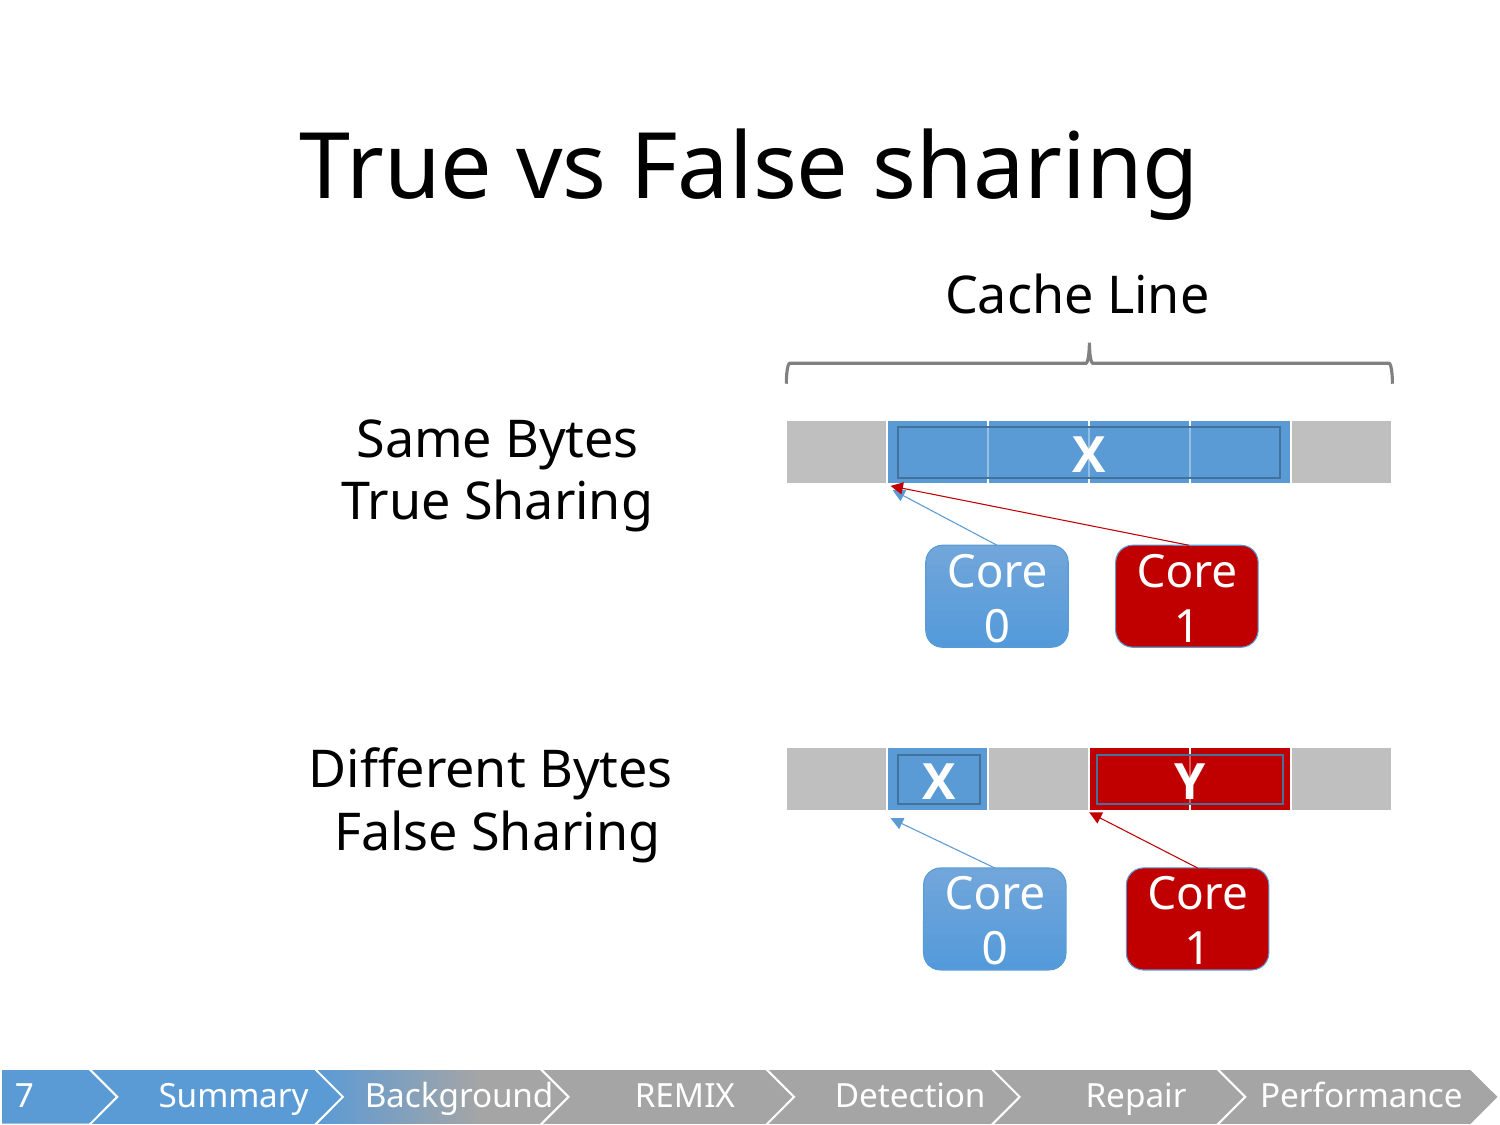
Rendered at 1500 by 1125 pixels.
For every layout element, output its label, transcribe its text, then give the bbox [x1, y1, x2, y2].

table_header [1292, 748, 1391, 810]
title True vs False sharing [103, 59, 1397, 278]
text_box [890, 485, 1189, 546]
table_header [989, 421, 1088, 426]
text_box X [897, 426, 1281, 479]
table_header [787, 421, 886, 483]
text_box Y [1096, 754, 1284, 805]
text_box Different Bytes False Sharing [159, 728, 836, 869]
text_box Core 1 [1115, 544, 1259, 648]
text_box [785, 342, 1393, 384]
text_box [890, 818, 995, 868]
table_header [1090, 479, 1189, 483]
text_box Cache Line [739, 253, 1416, 332]
table_header [989, 748, 1088, 810]
table_header [836, 748, 886, 810]
table_header [989, 479, 1088, 483]
table_header [1191, 421, 1290, 483]
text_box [0, 1068, 1500, 1125]
text_box Same Bytes True Sharing [159, 398, 836, 538]
table_header [1191, 748, 1290, 810]
text_box Core 1 [1125, 867, 1270, 971]
table_header [888, 748, 987, 810]
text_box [1089, 812, 1198, 868]
table_header [888, 421, 987, 483]
table_header [1090, 748, 1189, 810]
text_box X [897, 754, 981, 805]
table_header [1090, 421, 1189, 426]
text_box Core 0 [925, 546, 1069, 648]
text_box Core 0 [922, 867, 1067, 971]
table_header [1292, 421, 1391, 483]
